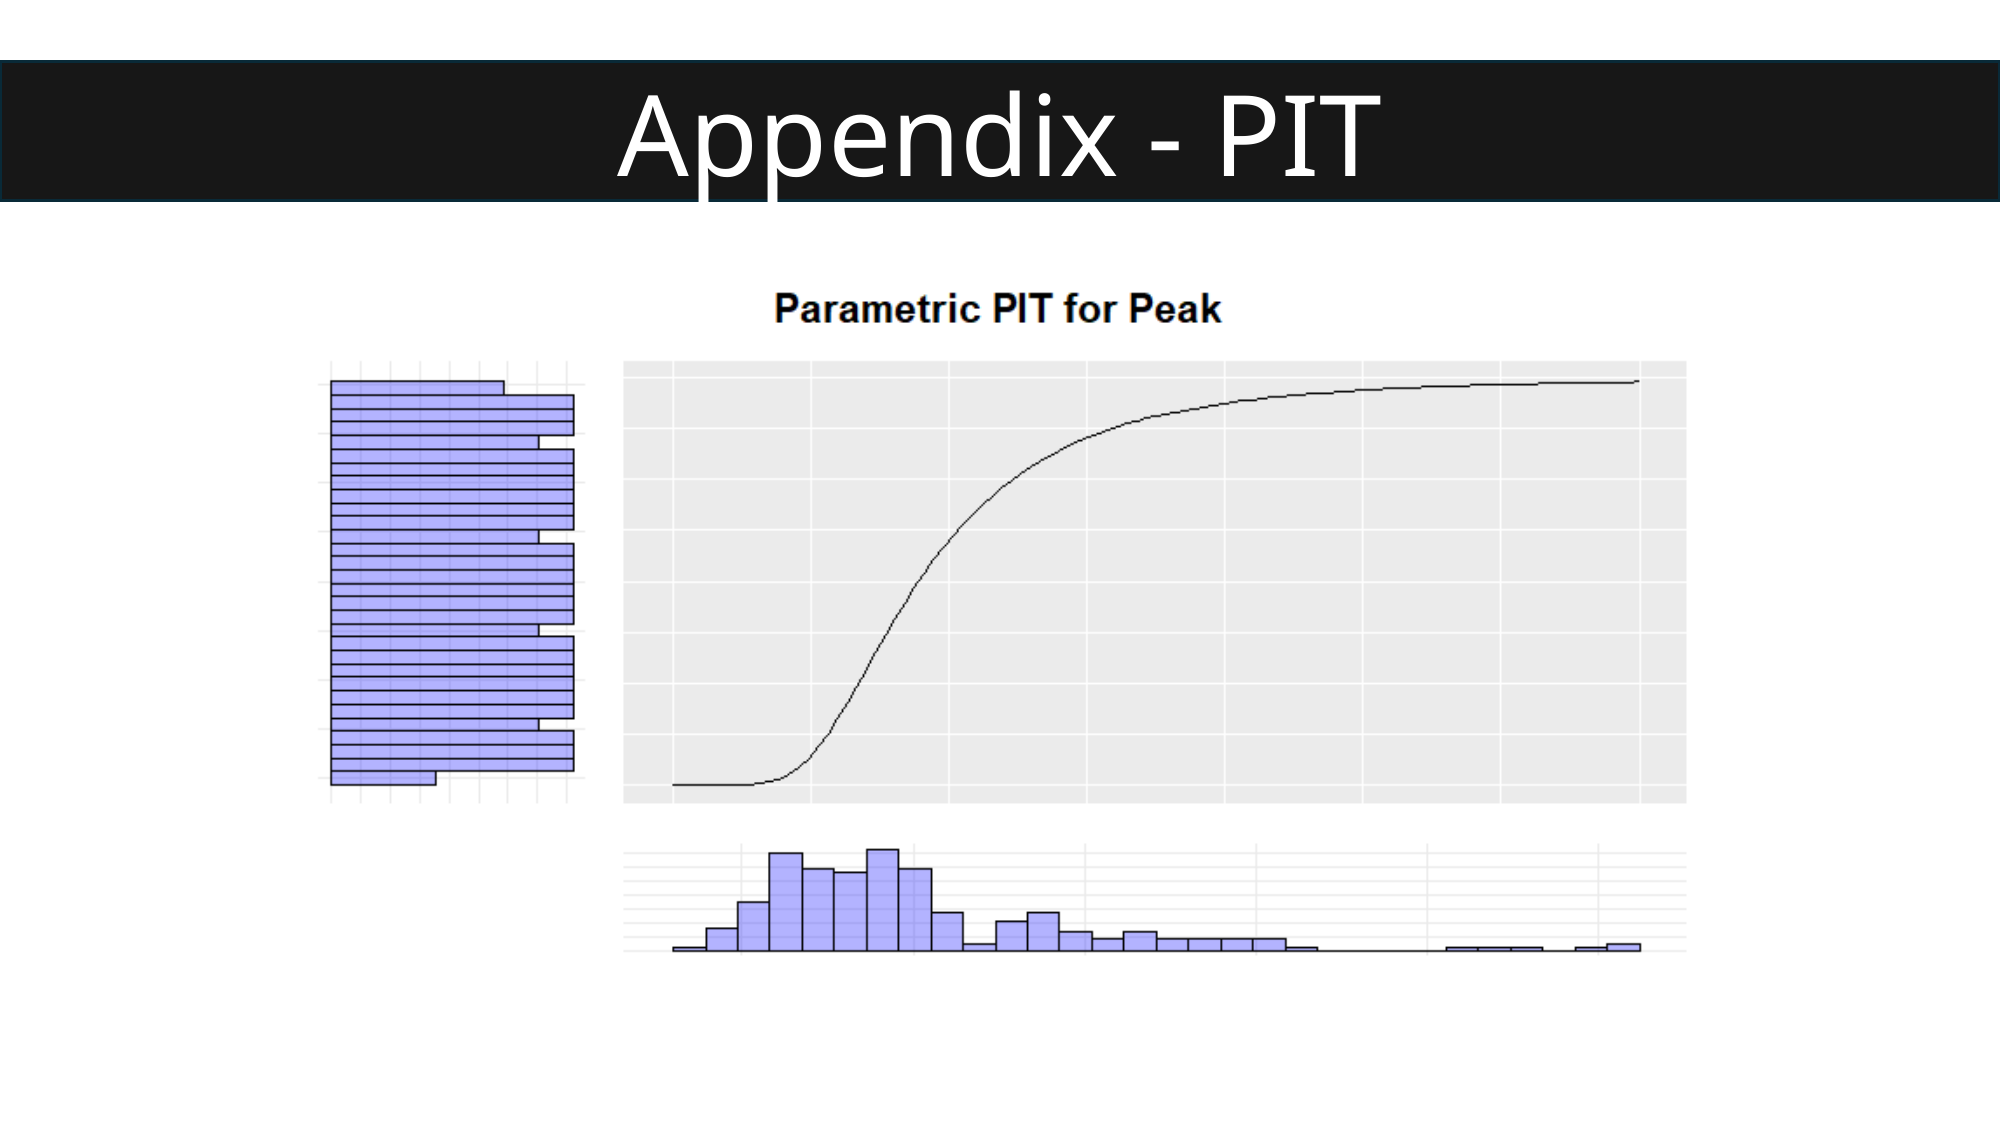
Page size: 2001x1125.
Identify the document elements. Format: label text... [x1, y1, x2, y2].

text_box Appendix - PIT [0, 60, 2000, 202]
text_box [278, 273, 1721, 997]
